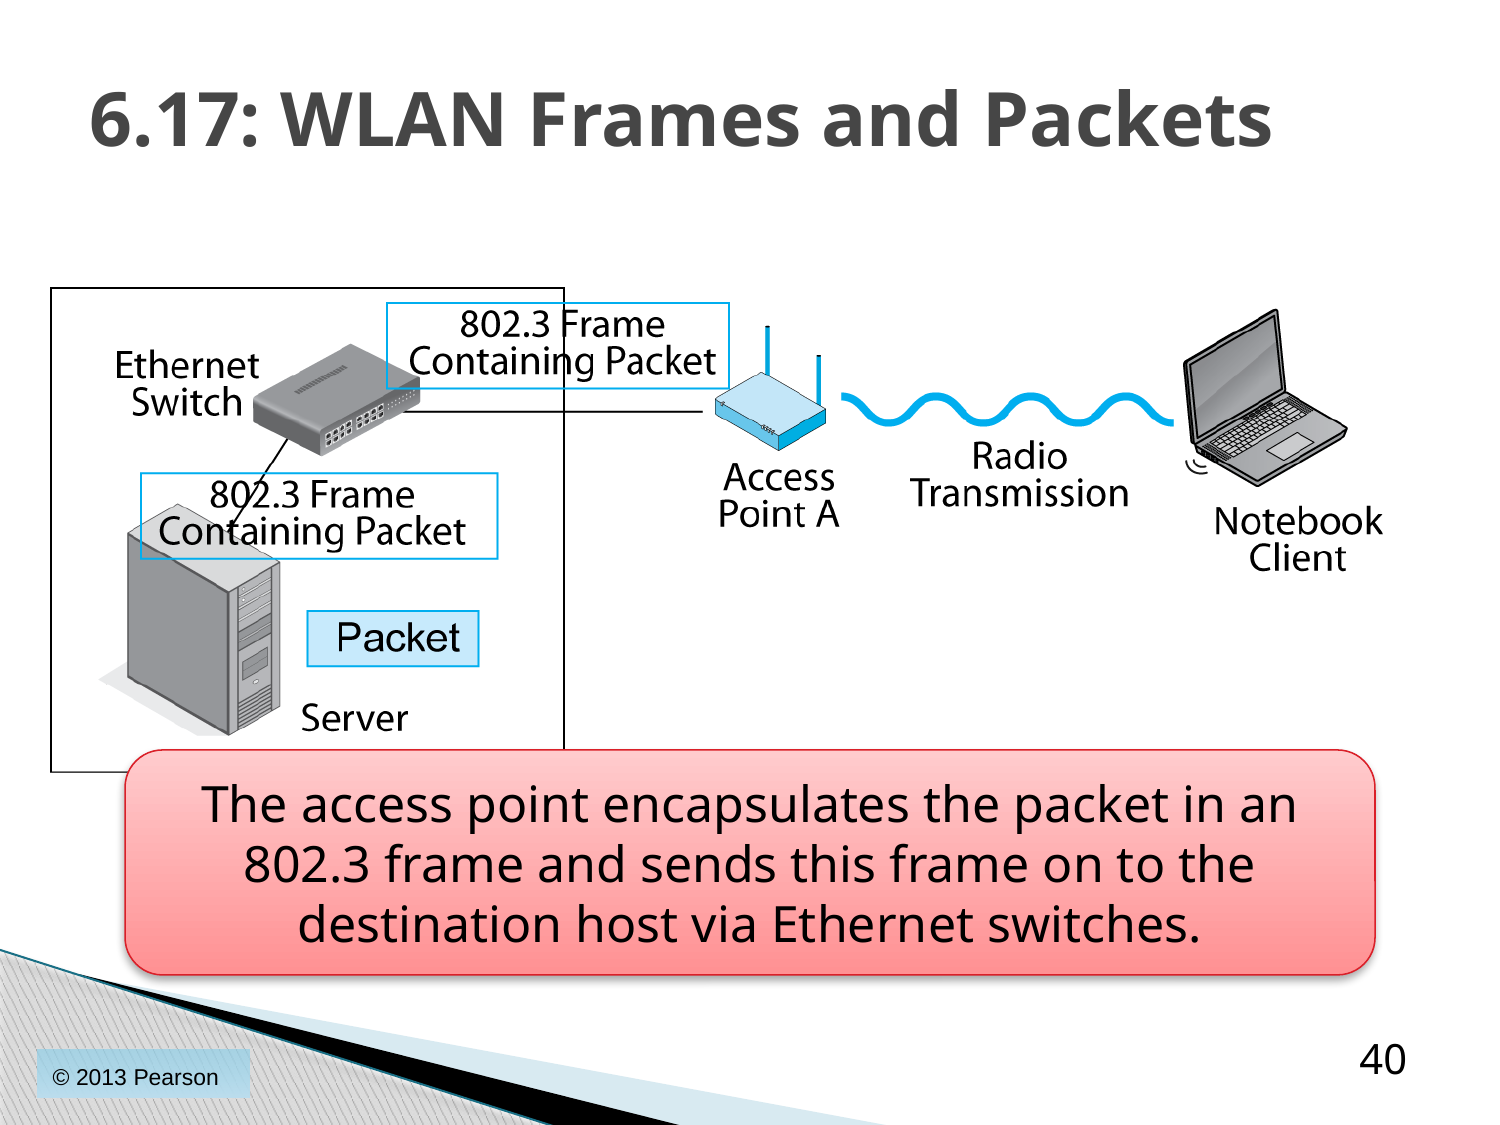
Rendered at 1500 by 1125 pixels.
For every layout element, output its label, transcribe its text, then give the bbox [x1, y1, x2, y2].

text_box The access point encapsulates the packet in an 802.3 frame and sends this frame on to the destination host via Ethernet switches. [124, 784, 1376, 976]
title 6.17: WLAN Frames and Packets [75, 45, 1425, 188]
footer © 2013 Pearson [37, 1050, 250, 1098]
slide_number 40 [1287, 1037, 1423, 1098]
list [49, 287, 1383, 773]
